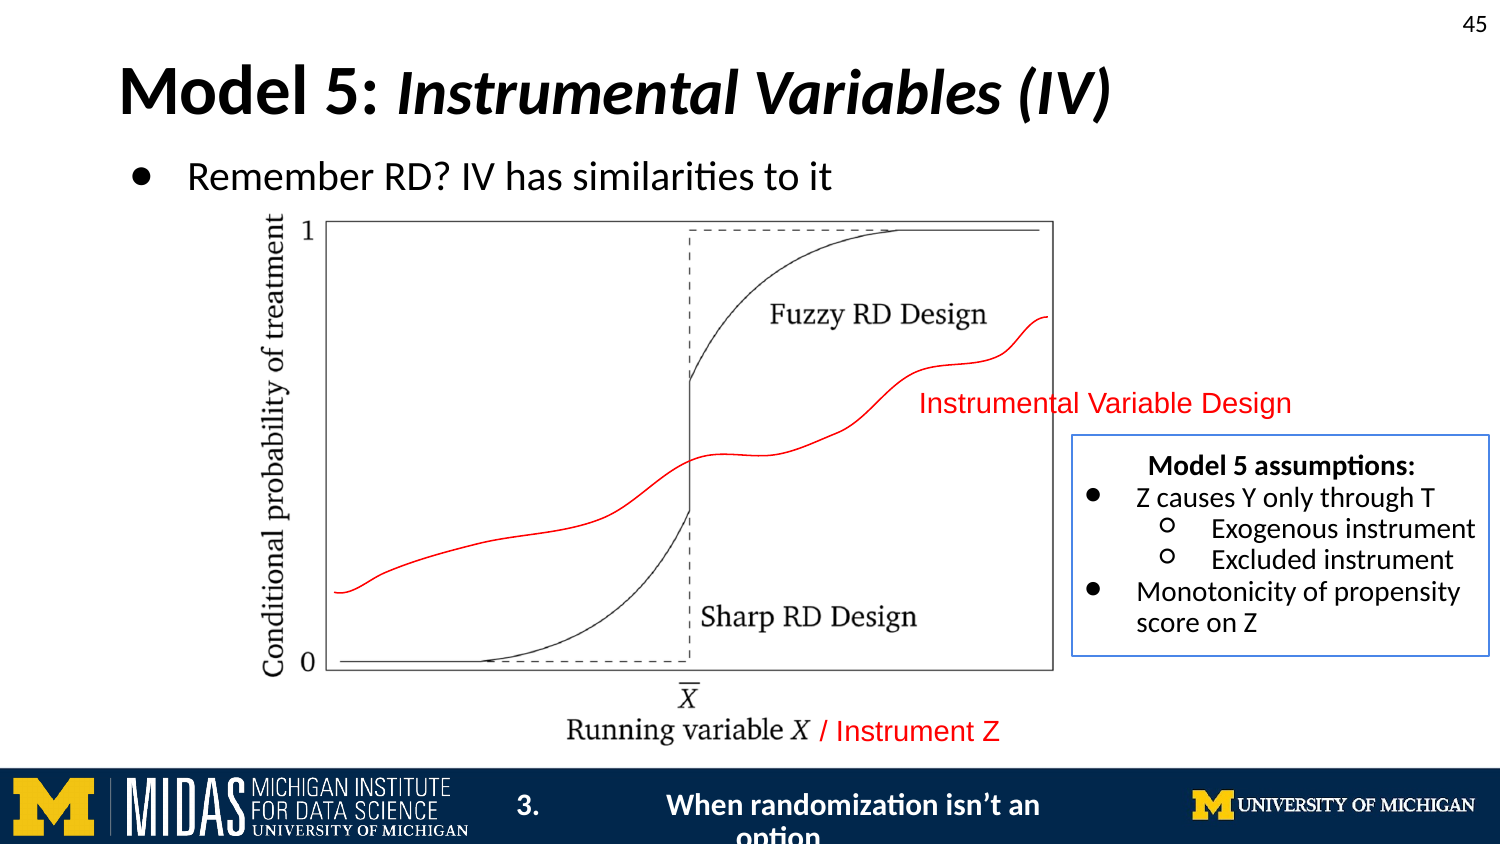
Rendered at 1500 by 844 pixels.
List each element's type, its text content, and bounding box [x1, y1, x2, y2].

subtitle Remember RD? IV has similarities to it [97, 146, 1391, 672]
picture [0, 766, 1500, 844]
title 3. When randomization isn’t an option [472, 780, 1073, 841]
slide_number ‹#› [1447, 0, 1500, 46]
text_box [1136, 434, 1489, 657]
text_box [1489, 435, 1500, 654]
picture [199, 197, 1132, 765]
title Model 5: Instrumental Variables (IV) [103, 46, 1397, 163]
